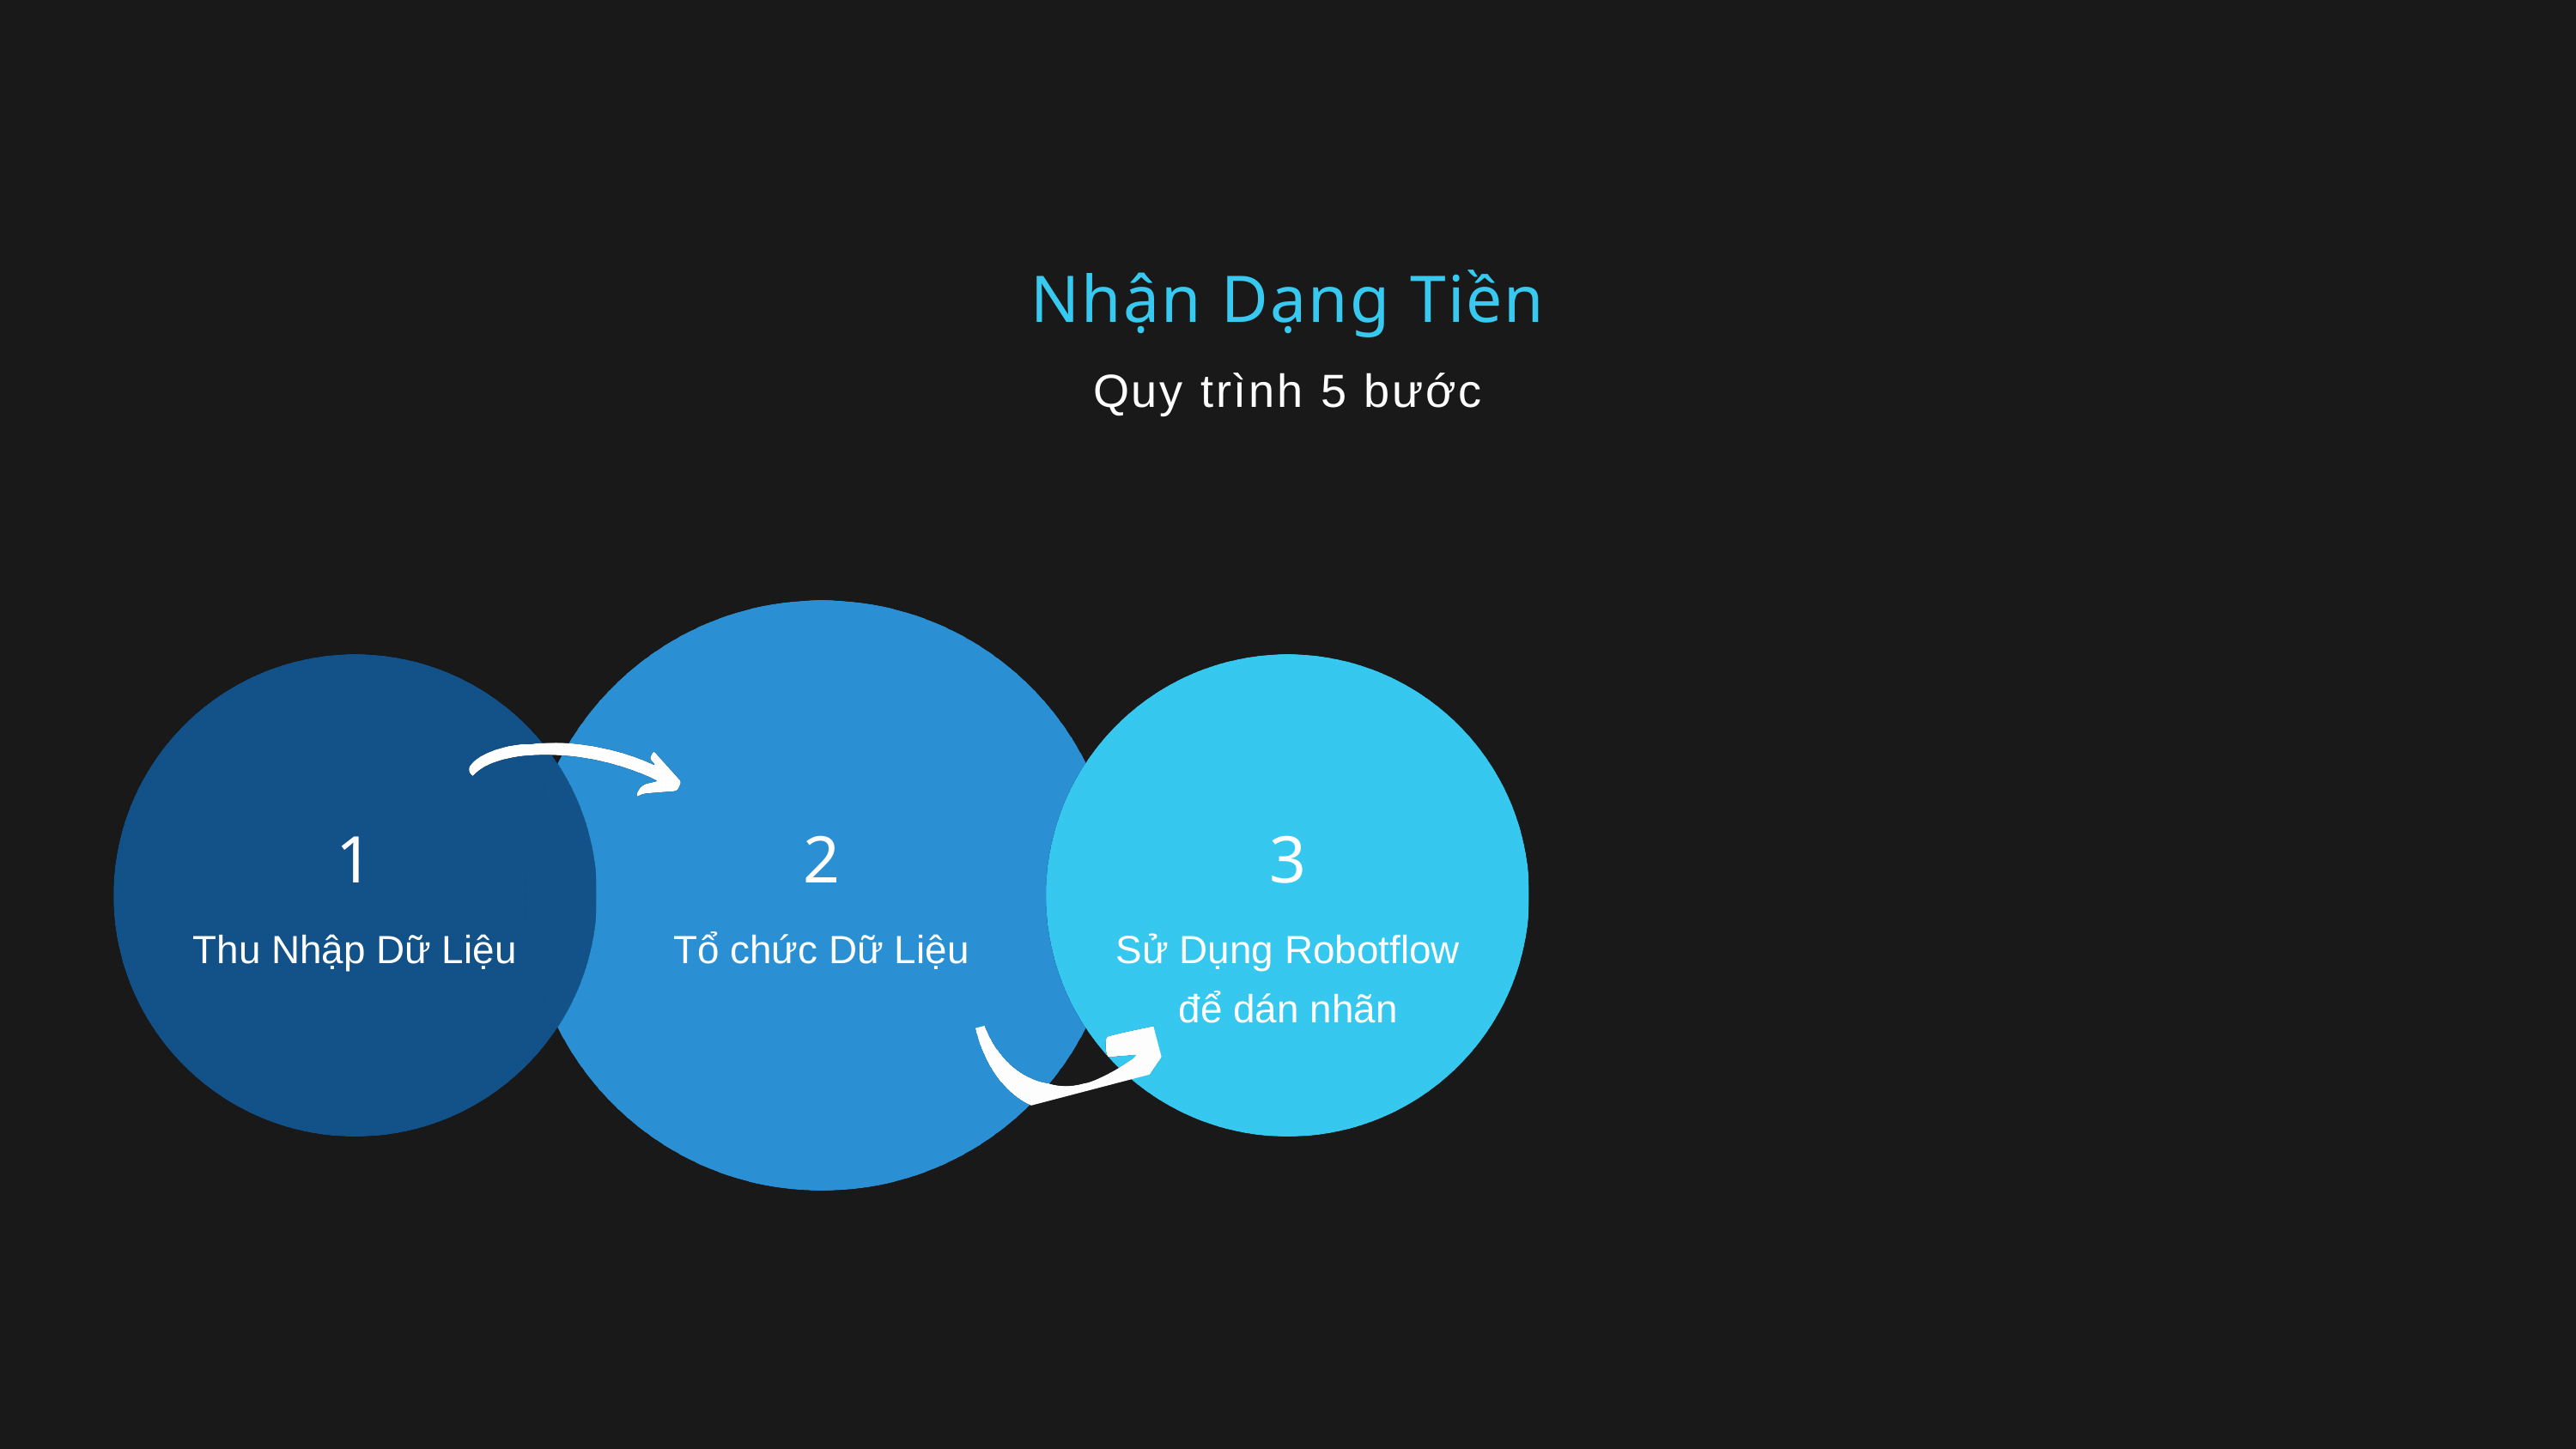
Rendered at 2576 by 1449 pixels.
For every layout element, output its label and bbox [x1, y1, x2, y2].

text_box [970, 996, 1165, 1116]
text_box [113, 654, 597, 1137]
text_box [1046, 654, 1529, 1137]
text_box [637, 818, 1006, 967]
text_box [469, 743, 681, 797]
text_box [1103, 818, 1473, 1028]
text_box [526, 600, 1117, 1191]
text_box [170, 818, 539, 967]
text_box [670, 251, 1905, 412]
